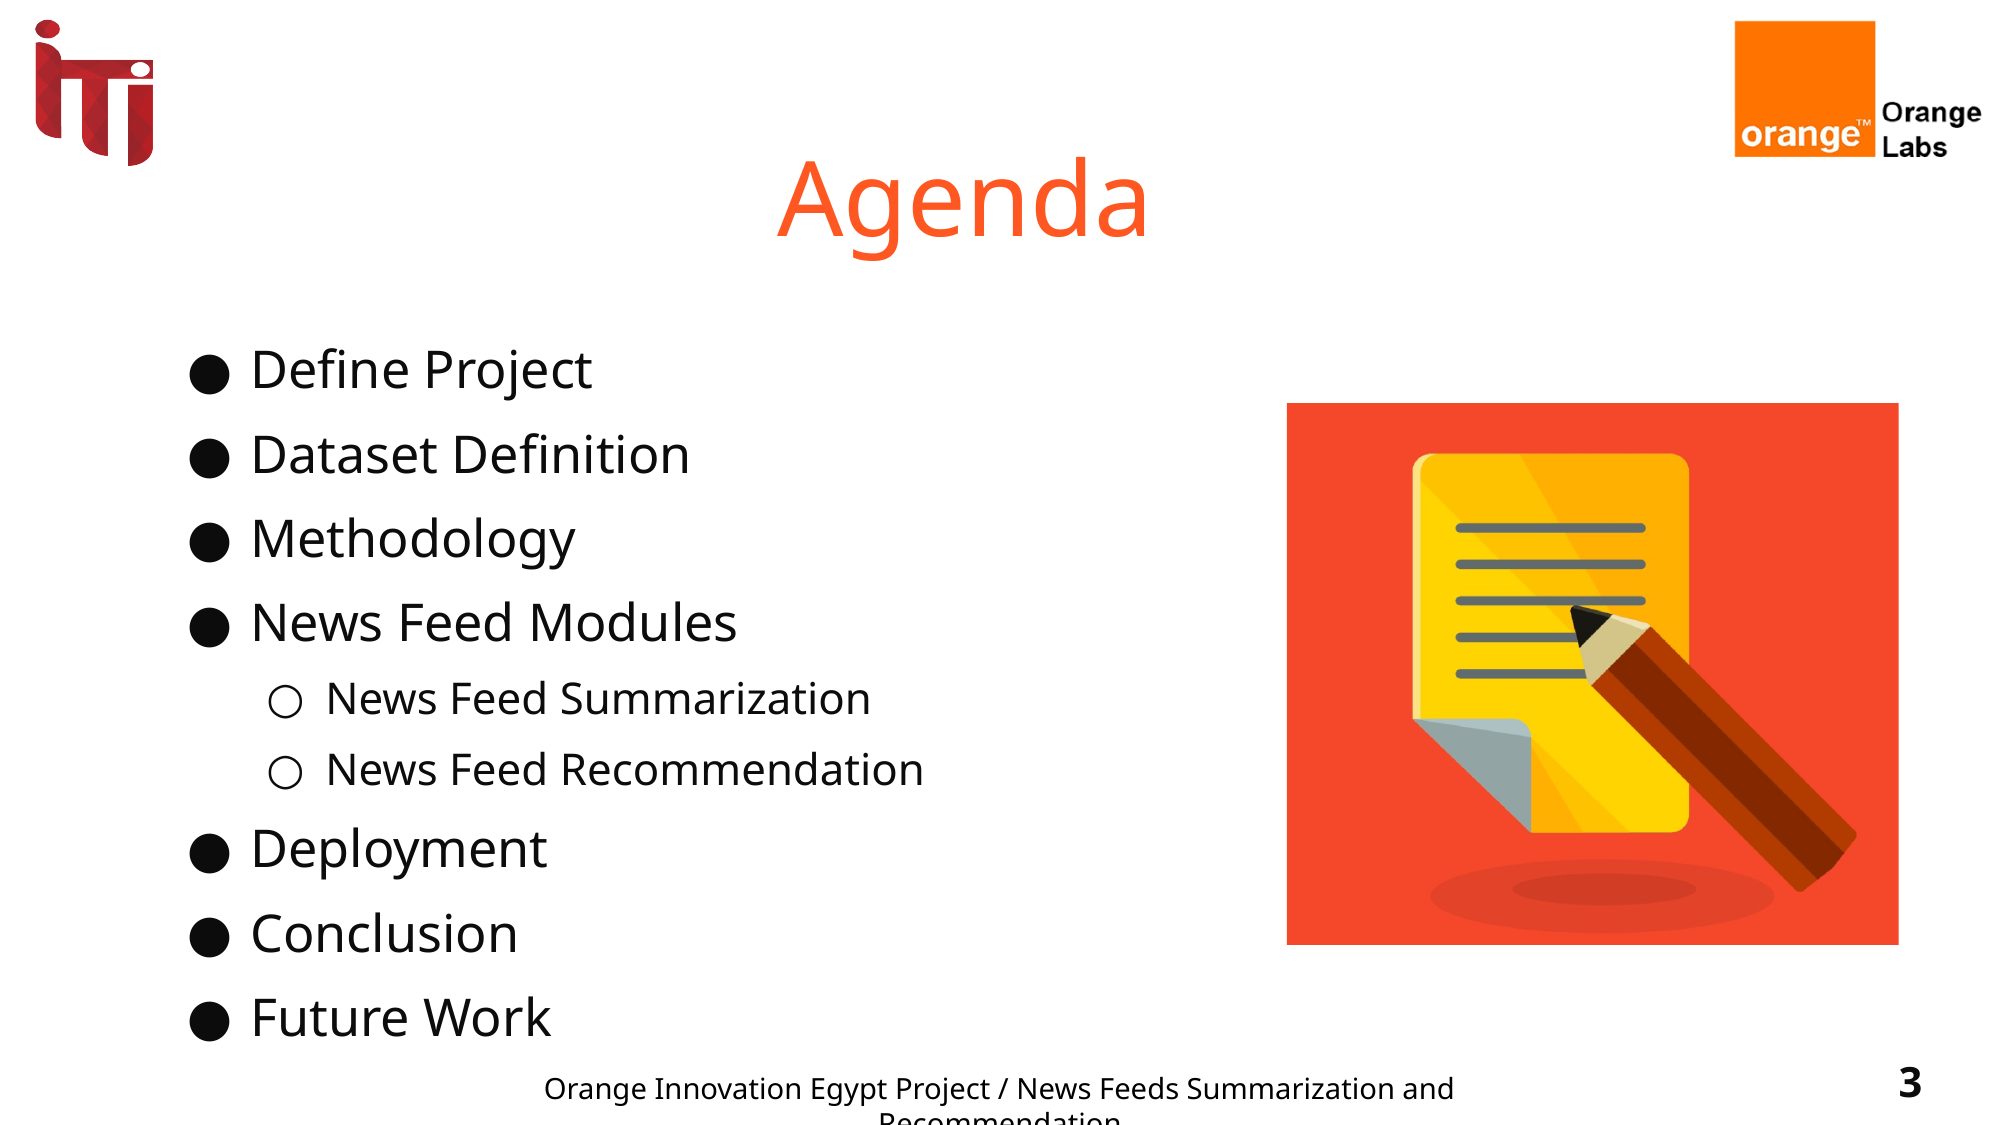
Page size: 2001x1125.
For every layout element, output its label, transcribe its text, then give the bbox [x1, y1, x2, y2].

list Define Project Dataset Definition Methodology News Feed Modules News Feed Summarization News Feed Recommendation Deployment Conclusion Future Work [168, 307, 1763, 1035]
picture [1712, 12, 2000, 166]
picture [1286, 402, 1899, 945]
title Agenda [168, 83, 1763, 307]
slide_number ‹#› [1777, 1061, 1938, 1107]
picture [24, 0, 169, 166]
